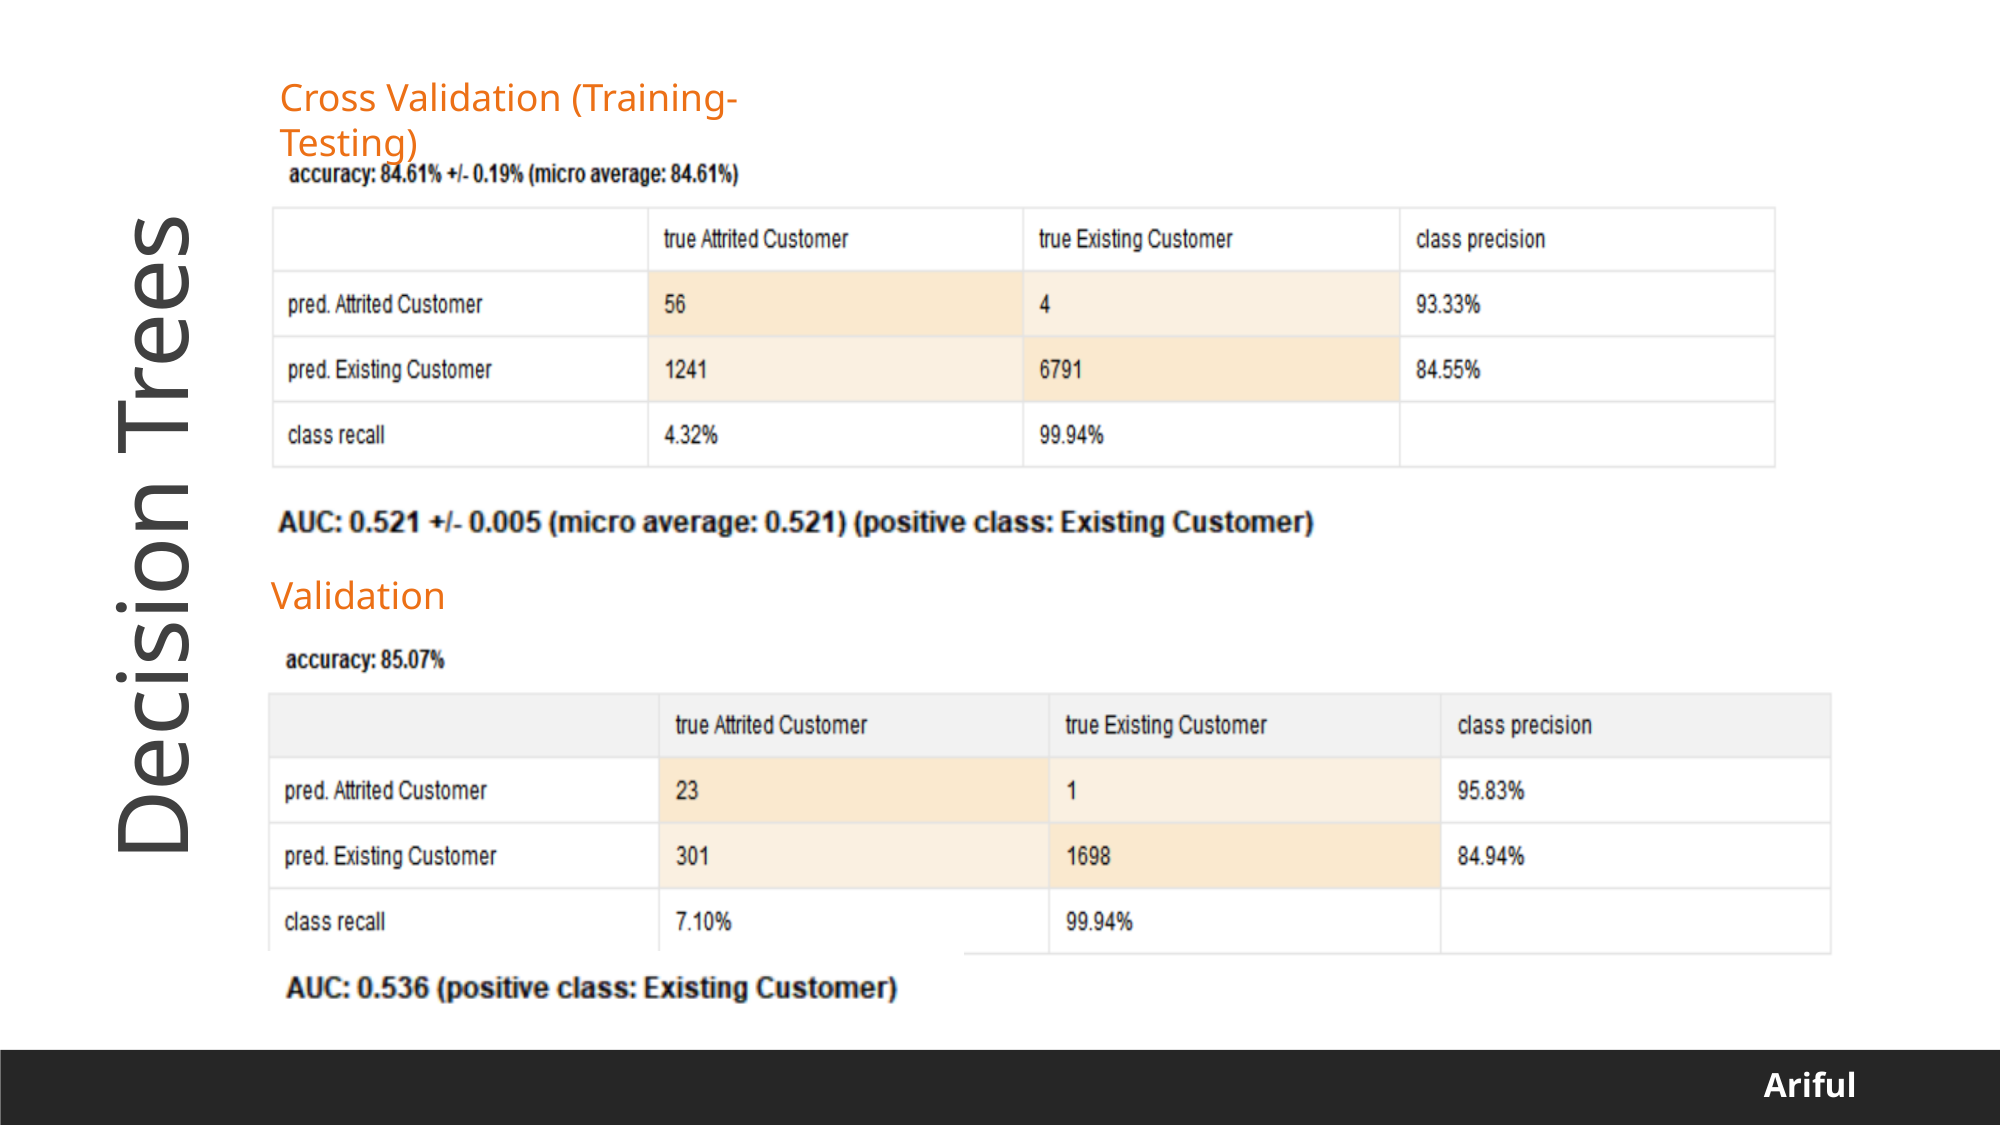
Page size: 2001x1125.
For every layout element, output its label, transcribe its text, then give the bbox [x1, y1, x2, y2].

picture [264, 633, 1837, 1015]
footer Ariful [1748, 1050, 1912, 1118]
title Decision Trees [0, 0, 218, 1051]
text_box Validation [256, 564, 461, 625]
picture [264, 155, 1784, 484]
text_box Cross Validation (Training-Testing) [264, 66, 828, 154]
picture [264, 495, 1436, 566]
